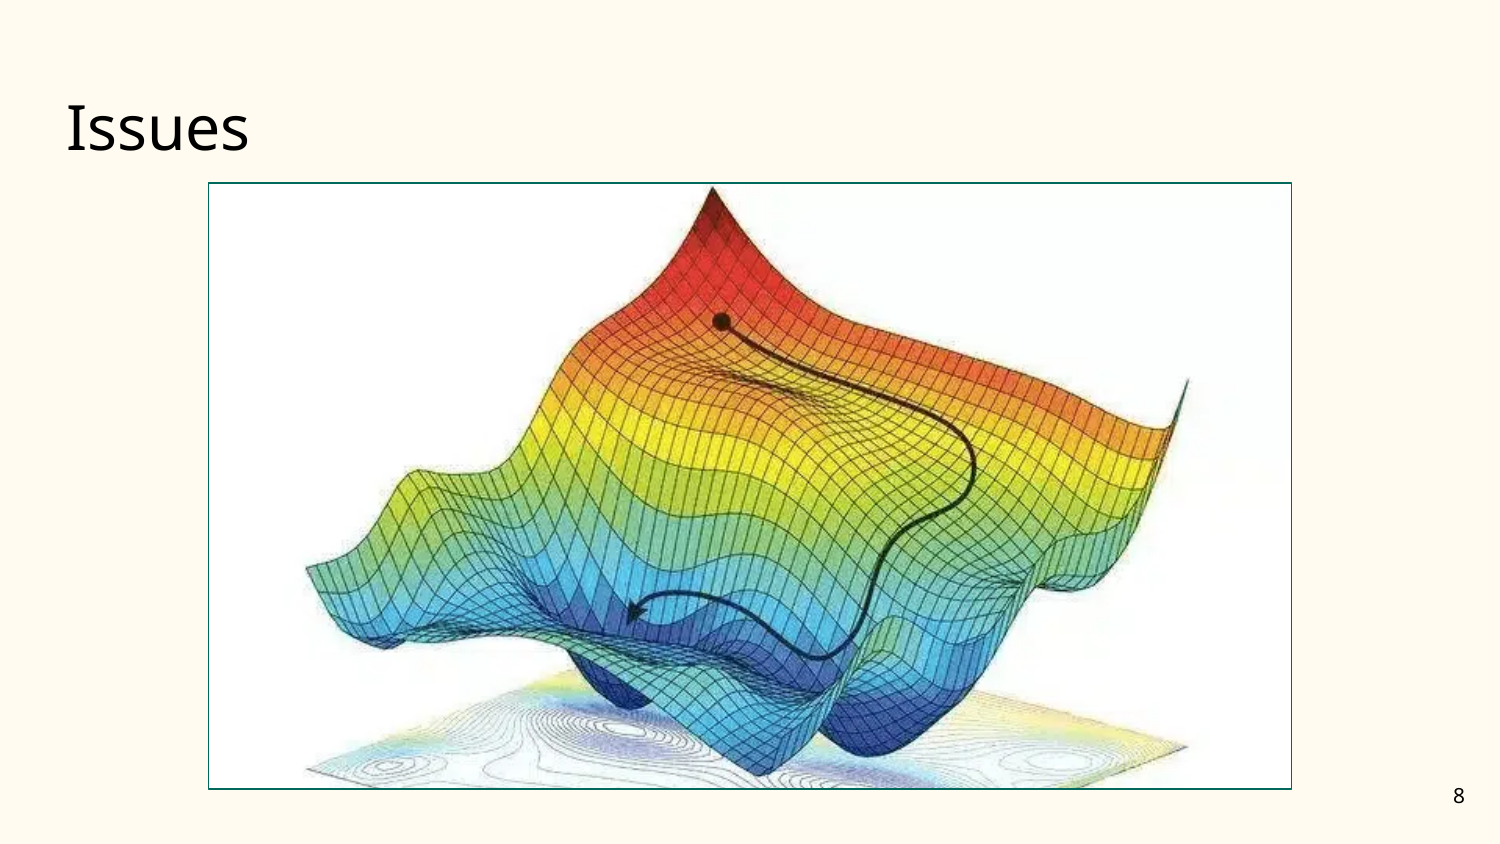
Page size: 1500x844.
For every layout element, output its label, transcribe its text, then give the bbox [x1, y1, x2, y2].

slide_number ‹#› [1389, 764, 1480, 830]
picture [209, 183, 1291, 789]
title Issues [51, 72, 1449, 174]
